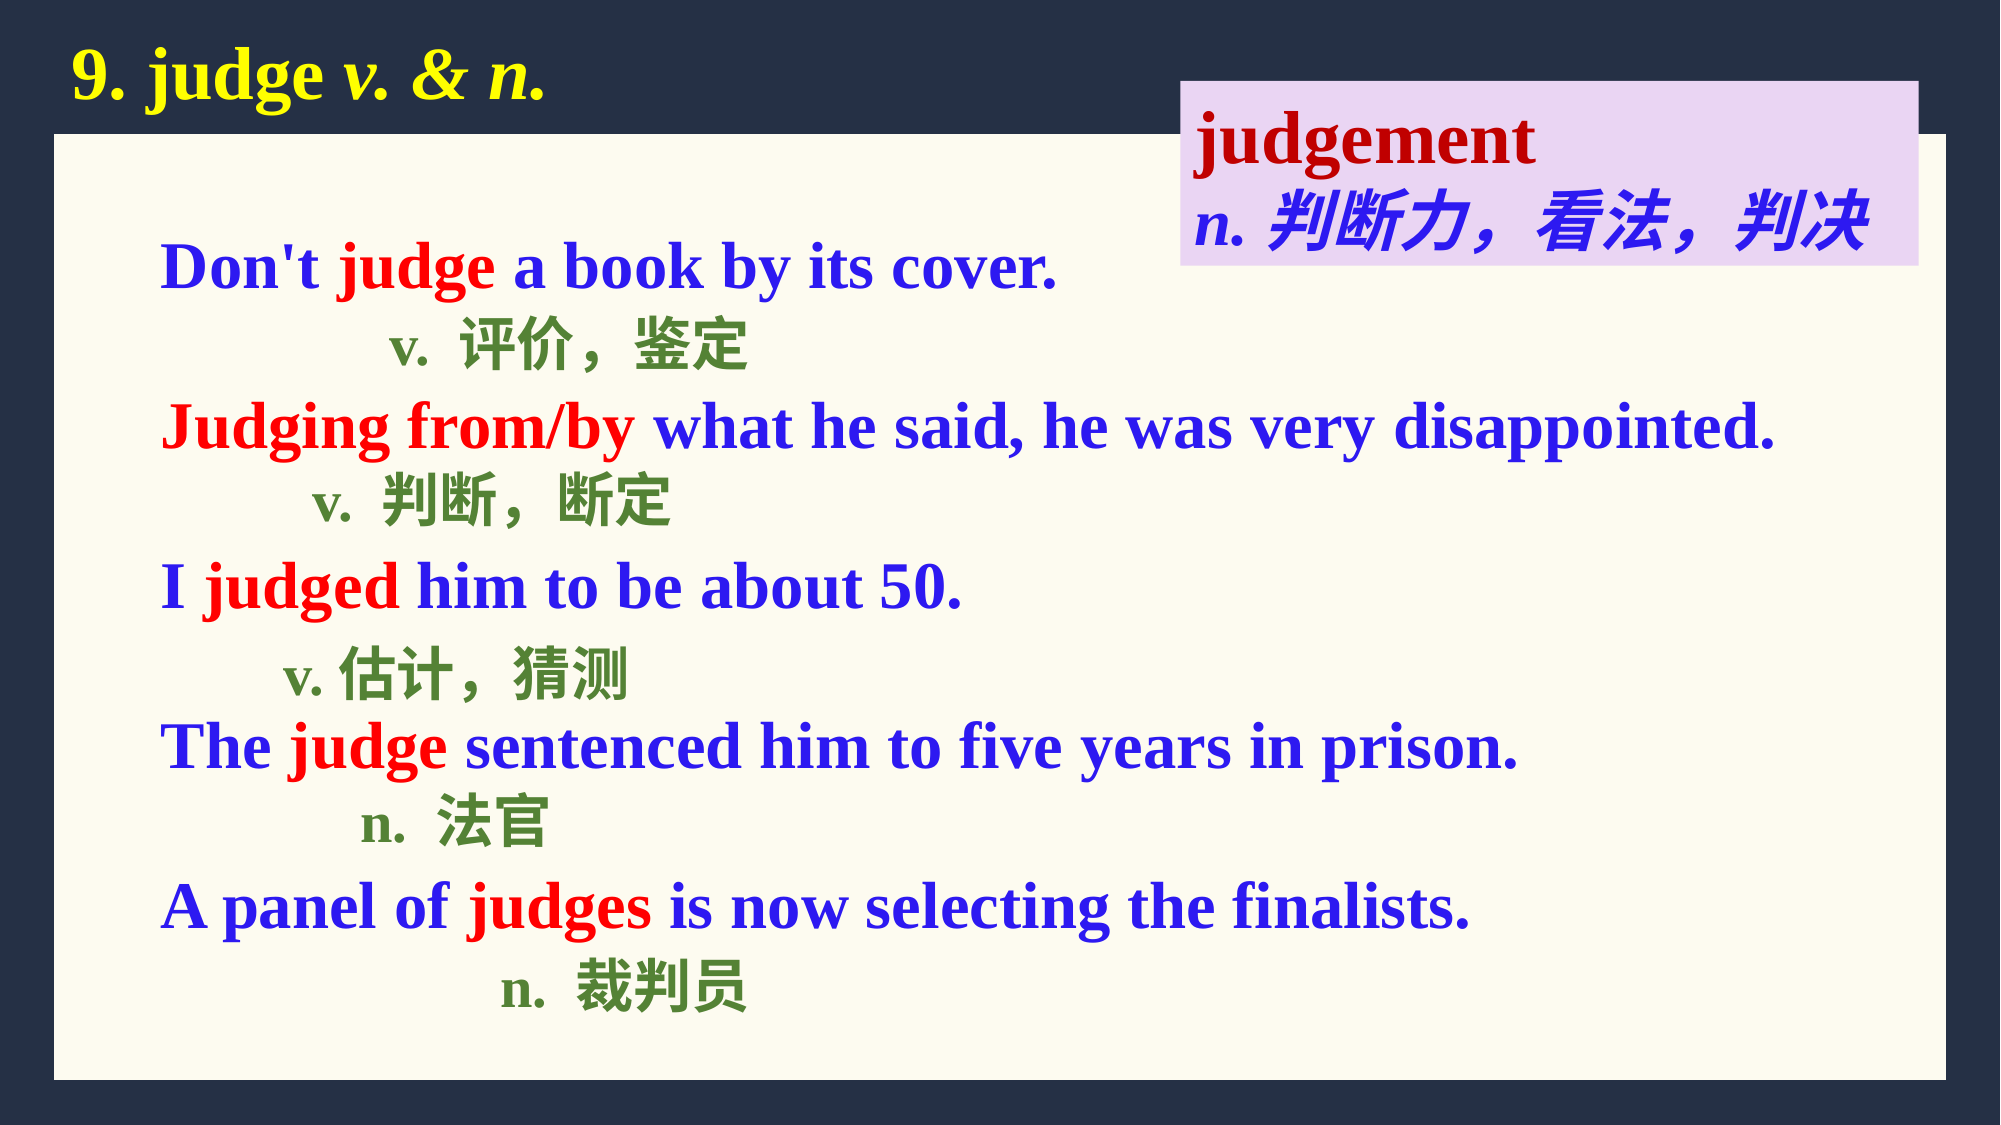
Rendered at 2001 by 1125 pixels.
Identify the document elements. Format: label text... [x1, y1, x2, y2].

title 9. judge v. & n. [56, 14, 863, 137]
text_box judgement n.判断力，看法，判决 [1180, 80, 1919, 266]
text_box v. 评价，鉴定 [374, 299, 765, 385]
text_box n. 裁判员 [485, 942, 765, 1027]
text_box n. 法官 [345, 776, 568, 862]
text_box [55, 136, 1945, 1078]
text_box Don't judge a book by its cover. Judging from/by what he said, he was very disappointed. I judged him to be about 50. The judge sentenced him to five years in prison. A panel of judges is now selecting the finalists. [146, 214, 1817, 986]
text_box v.估计，猜测 [268, 630, 645, 715]
text_box v. 判断，断定 [297, 455, 688, 540]
